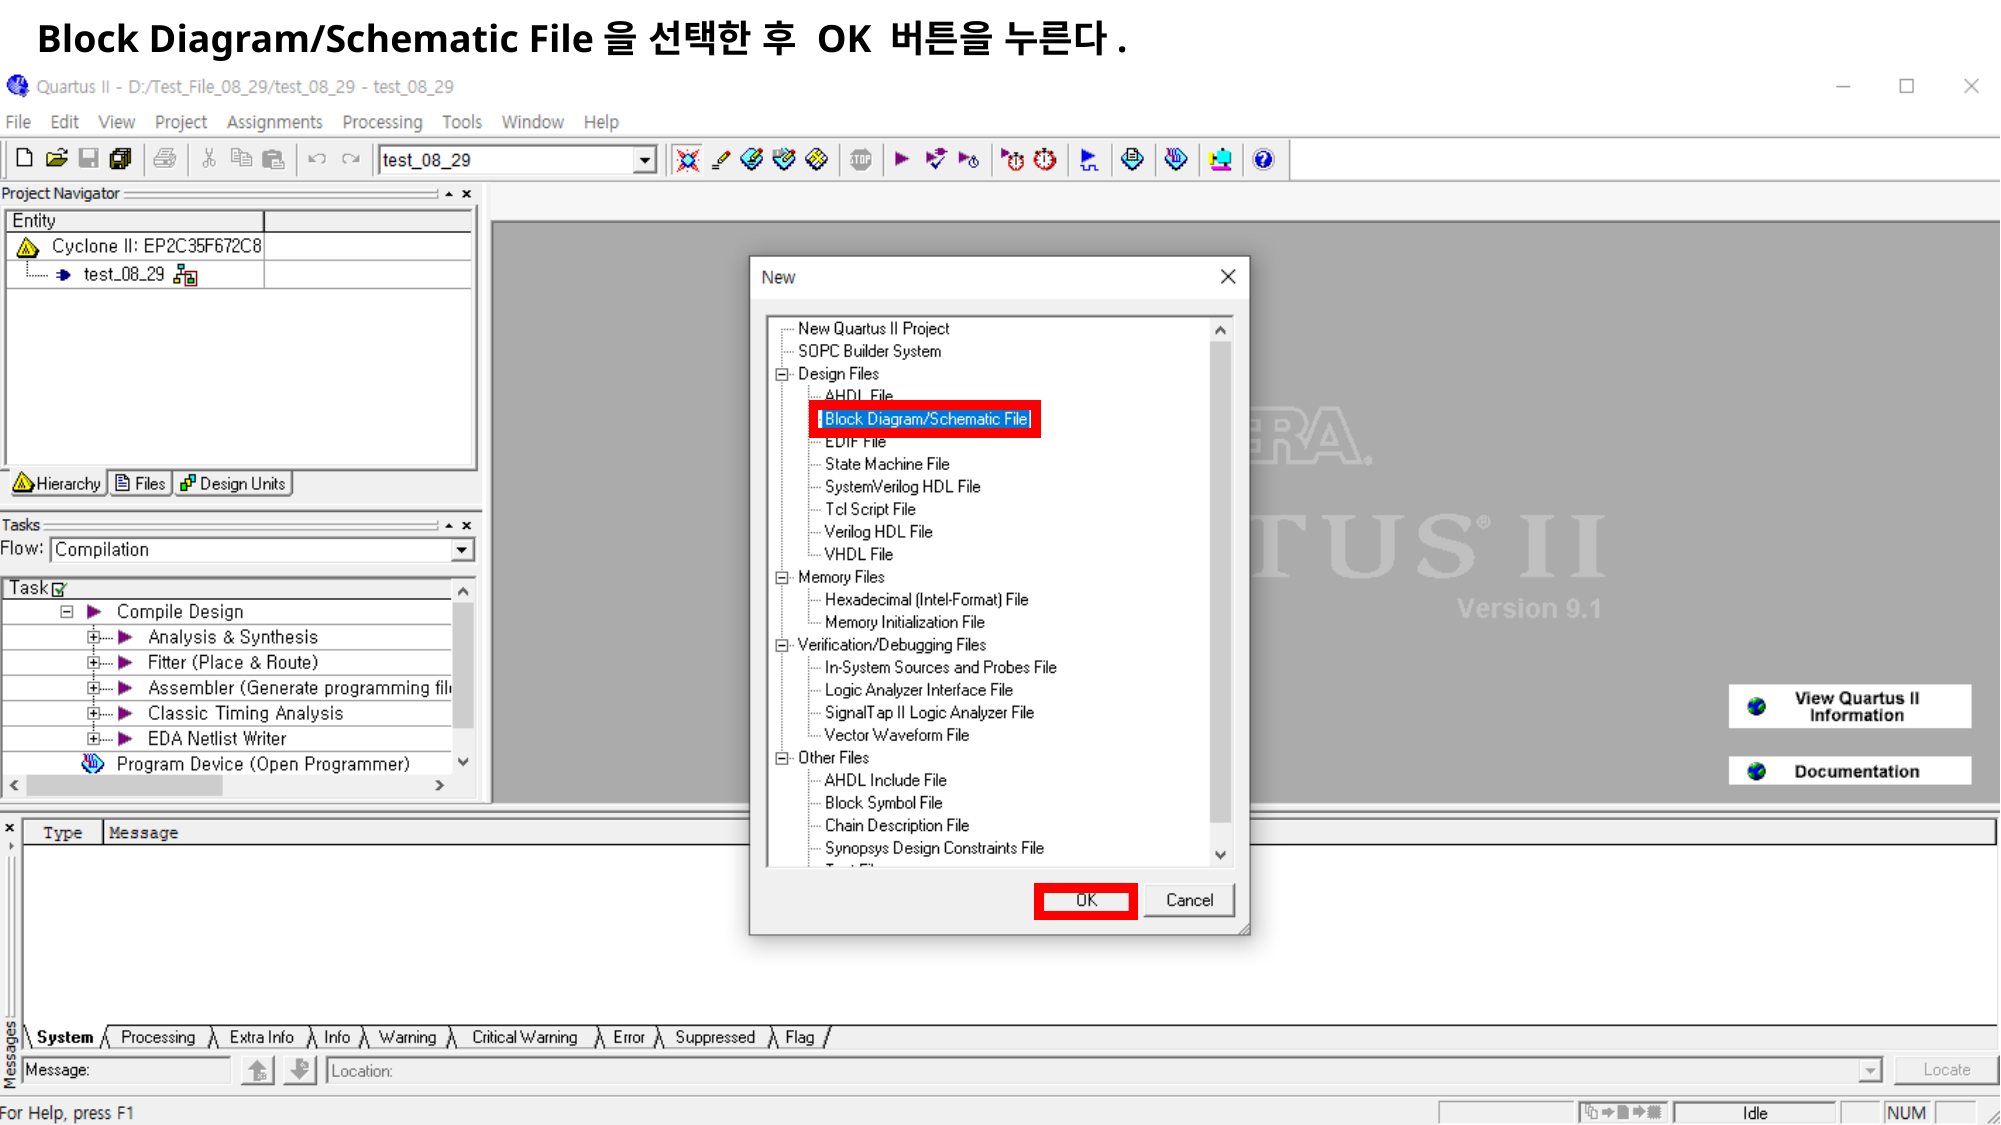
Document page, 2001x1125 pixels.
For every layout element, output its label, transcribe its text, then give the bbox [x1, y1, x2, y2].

text_box Block Diagram/Schematic File을 선택한 후 OK 버튼을 누른다. [21, 7, 1211, 68]
picture [0, 72, 2000, 1125]
